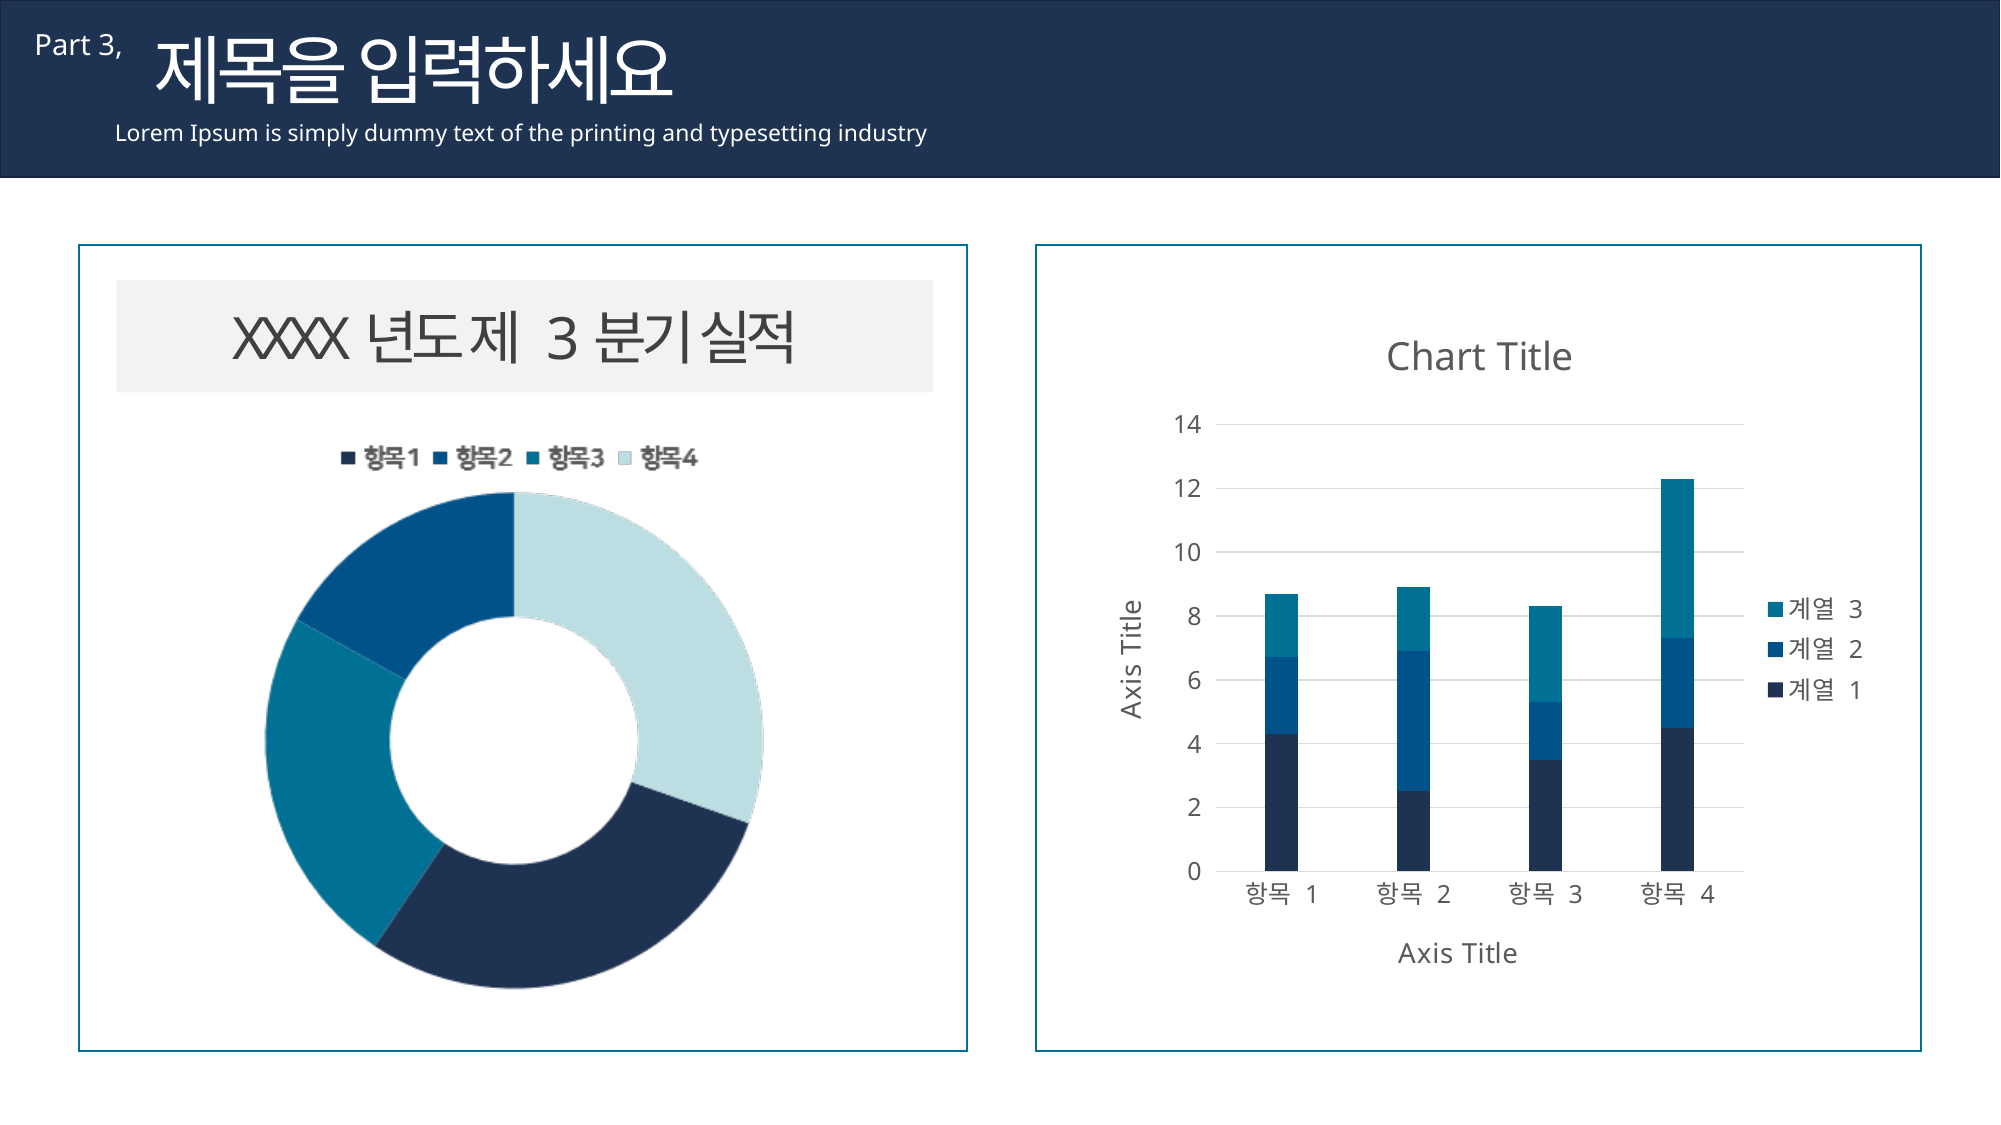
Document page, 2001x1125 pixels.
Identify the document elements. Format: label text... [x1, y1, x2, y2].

text_box 제목을 입력하세요 [139, 16, 692, 110]
text_box [0, 0, 2000, 178]
text_box [115, 279, 934, 393]
text_box [1035, 244, 1922, 1052]
chart [1076, 294, 1884, 1005]
text_box XXXX년도 제 3분기 실적 [217, 293, 814, 379]
text_box Part 3, [19, 19, 146, 69]
text_box [78, 244, 968, 1052]
picture [117, 421, 915, 1005]
text_box Lorem Ipsum is simply dummy text of the printing and typesetting industry [99, 110, 943, 154]
